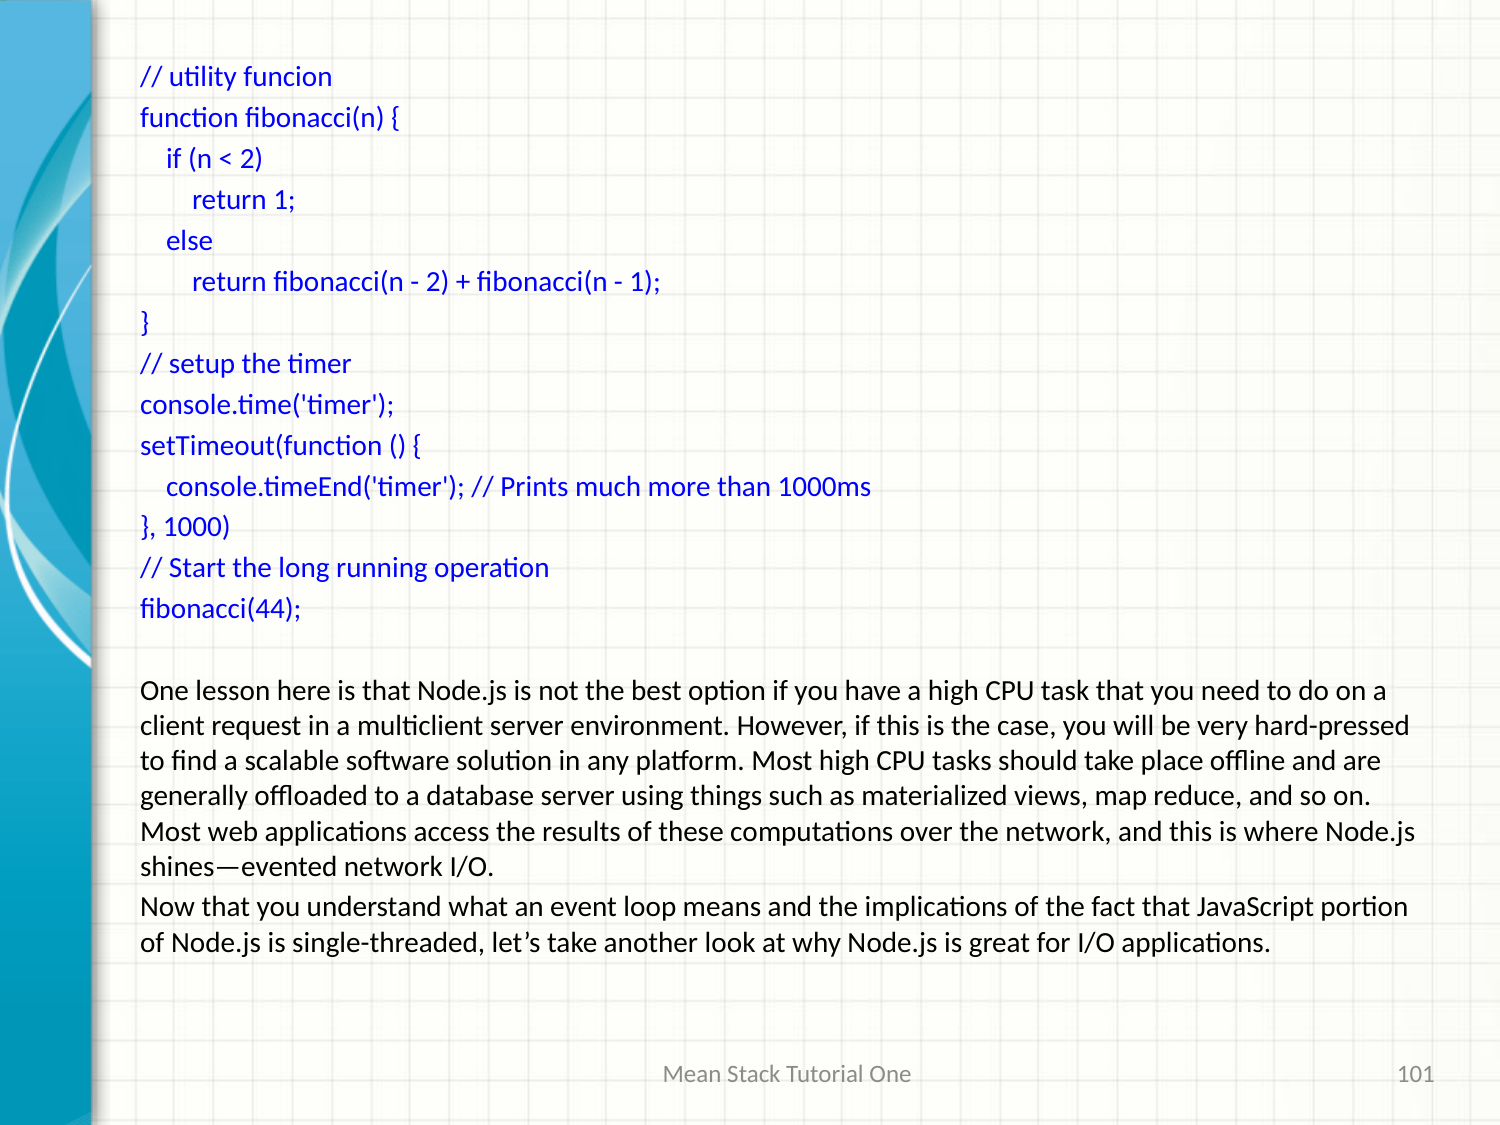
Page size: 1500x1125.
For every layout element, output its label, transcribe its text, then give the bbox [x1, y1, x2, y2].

picture [0, 0, 1500, 1125]
list // utility funcion function fibonacci(n) { if (n < 2) return 1; else return fibonacci(n - 2) + fibonacci(n - 1); } // setup the timer console.time('timer'); setTimeout(function () { console.timeEnd('timer'); // Prints much more than 1000ms }, 1000) // Start the long running operation fibonacci(44); One lesson here is that Node.js is not the best option if you have a high CPU task that you need to do on a client request in a multiclient server environment. However, if this is the case, you will be very hard-pressed to find a scalable software solution in any platform. Most high CPU tasks should take place offline and are generally offloaded to a database server using things such as materialized views, map reduce, and so on. Most web applications access the results of these computations over the network, and this is where Node.js shines—evented network I/O. Now that you understand what an event loop means and the implications of the fact that JavaScript portion of Node.js is single-threaded, let’s take another look at why Node.js is great for I/O applications. [125, 50, 1450, 1038]
footer Mean Stack Tutorial One [549, 1042, 1025, 1103]
slide_number 101 [1100, 1042, 1450, 1103]
